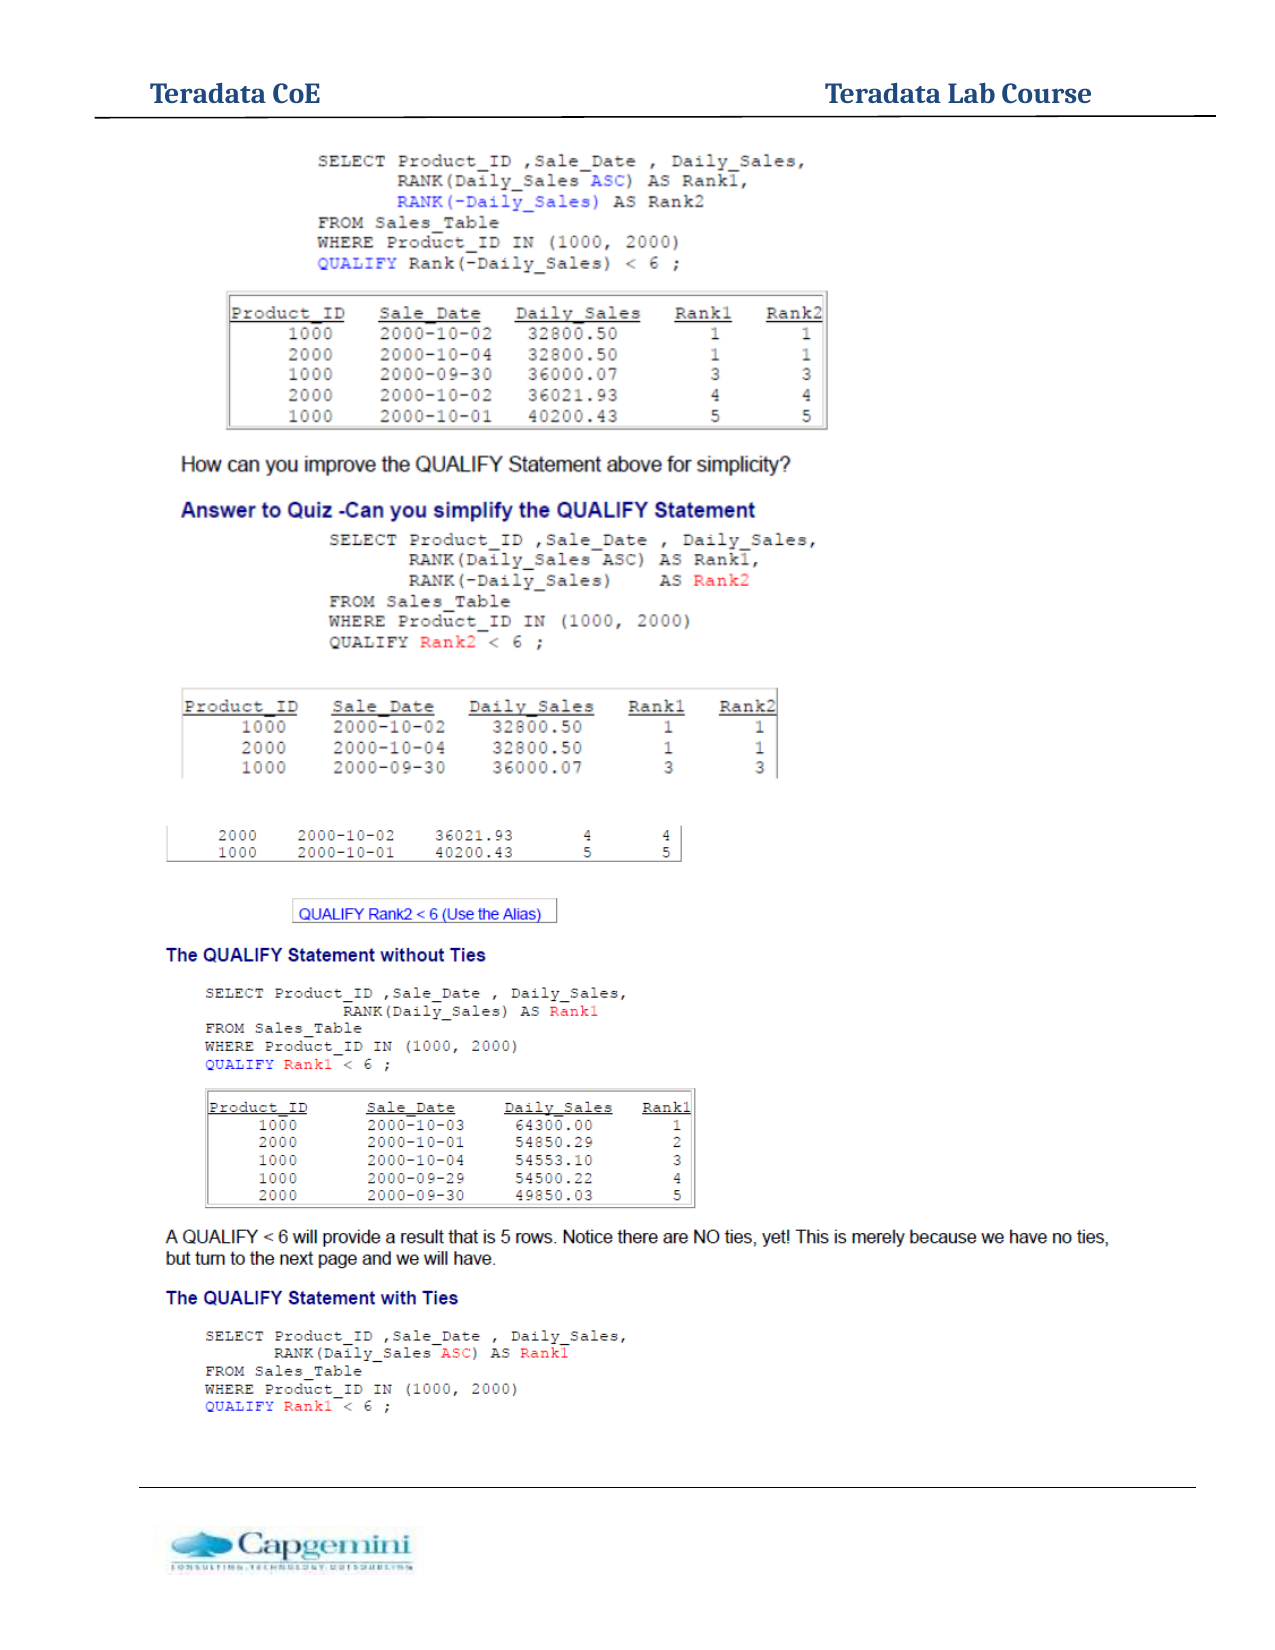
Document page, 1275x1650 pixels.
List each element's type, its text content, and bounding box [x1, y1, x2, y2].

text_box Teradata Lab Course [823, 76, 1109, 111]
text_box [153, 1526, 425, 1575]
text_box [153, 149, 1128, 1421]
text_box [139, 1464, 1197, 1490]
text_box Teradata CoE [147, 76, 336, 111]
